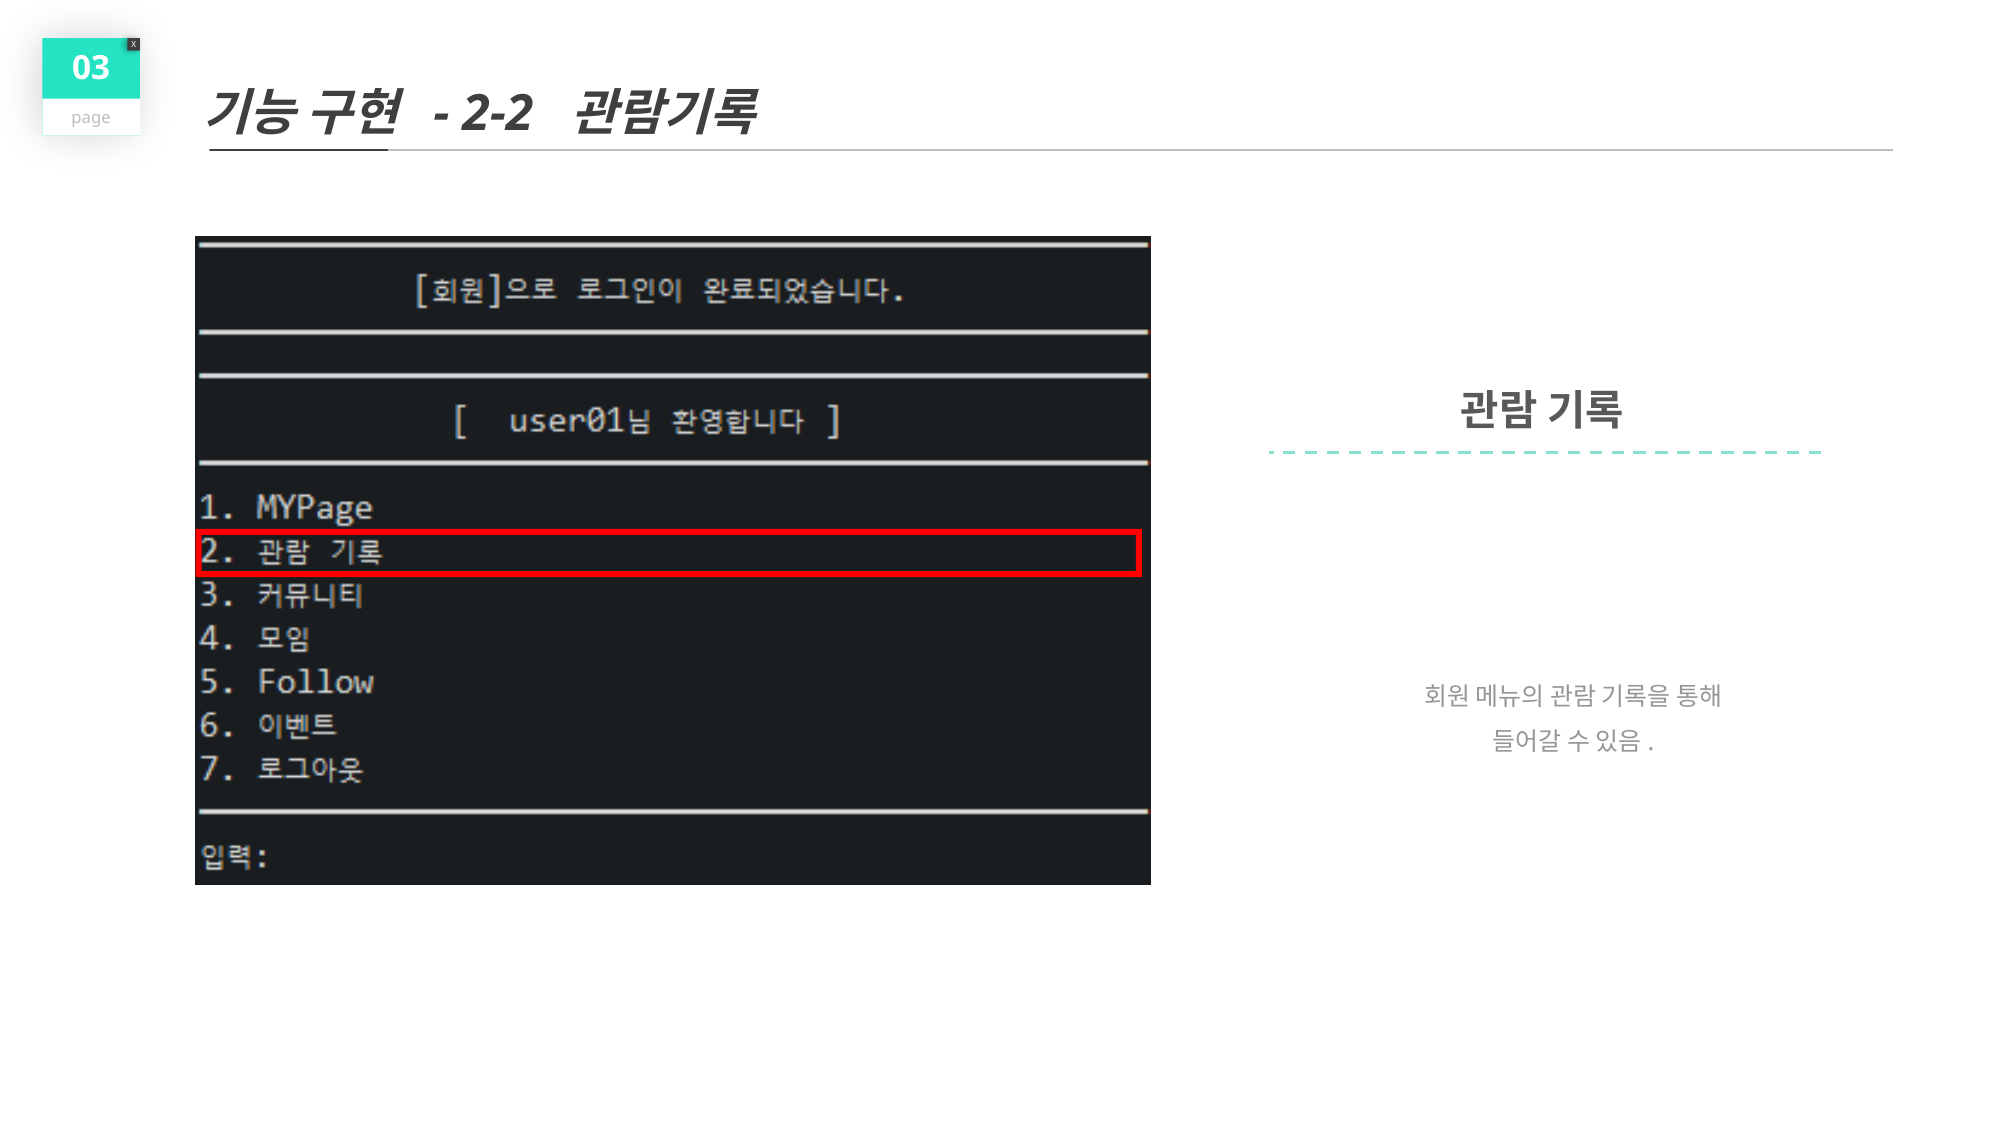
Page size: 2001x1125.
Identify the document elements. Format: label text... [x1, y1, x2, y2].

text_box 관람 기록 [1233, 376, 1861, 475]
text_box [42, 37, 141, 136]
picture [195, 236, 1151, 885]
text_box 회원 메뉴의 관람 기록을 통해 들어갈 수 있음. [1332, 497, 1815, 894]
text_box 기능 구현 - 2-2 관람기록 [188, 42, 1662, 148]
